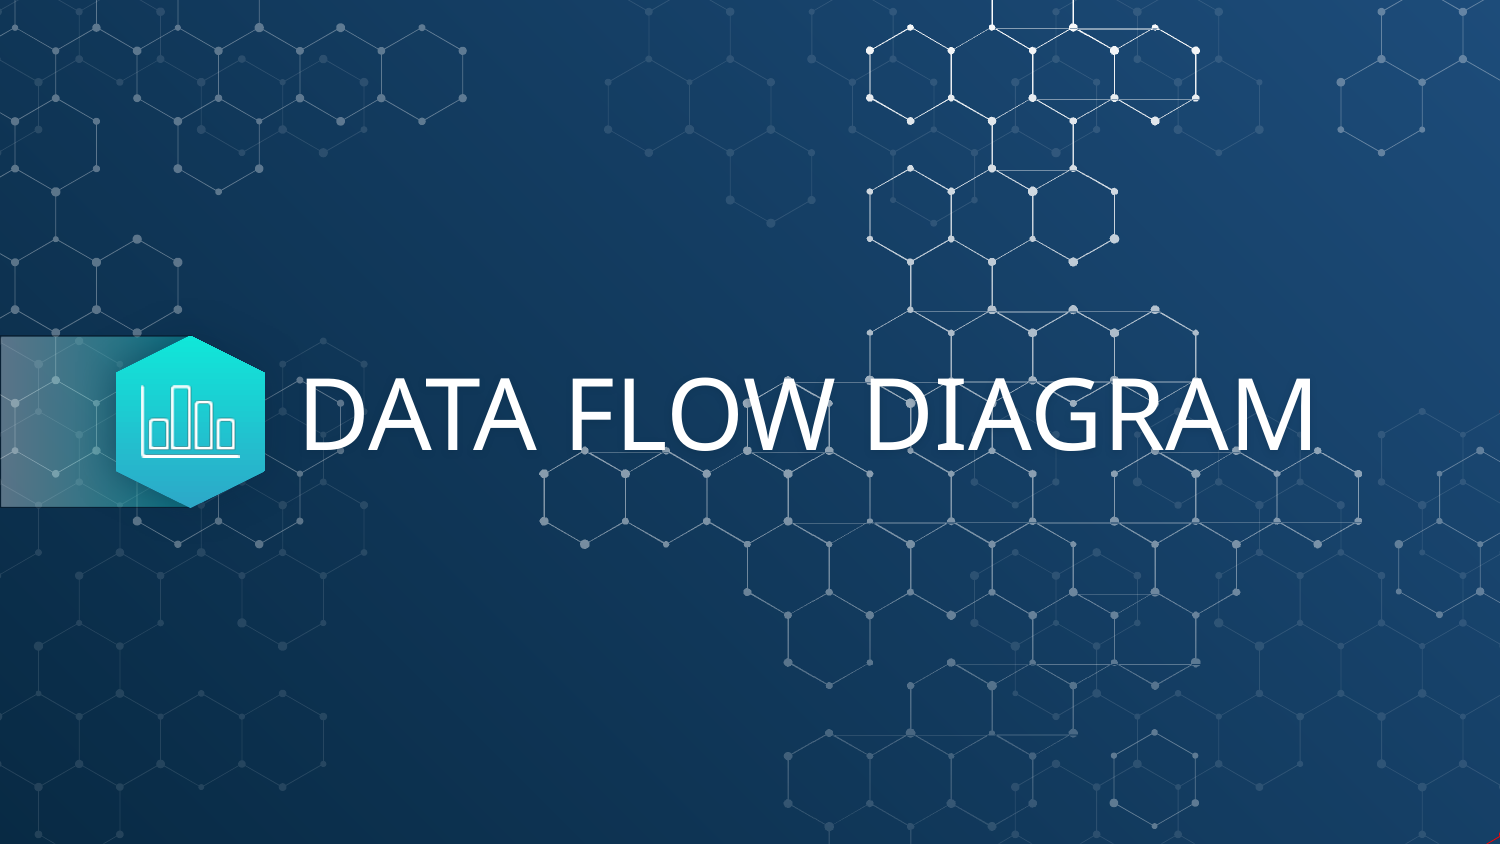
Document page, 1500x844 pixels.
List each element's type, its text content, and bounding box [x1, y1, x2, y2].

title DATA FLOW DIAGRAM [297, 371, 1386, 472]
picture [141, 385, 241, 459]
